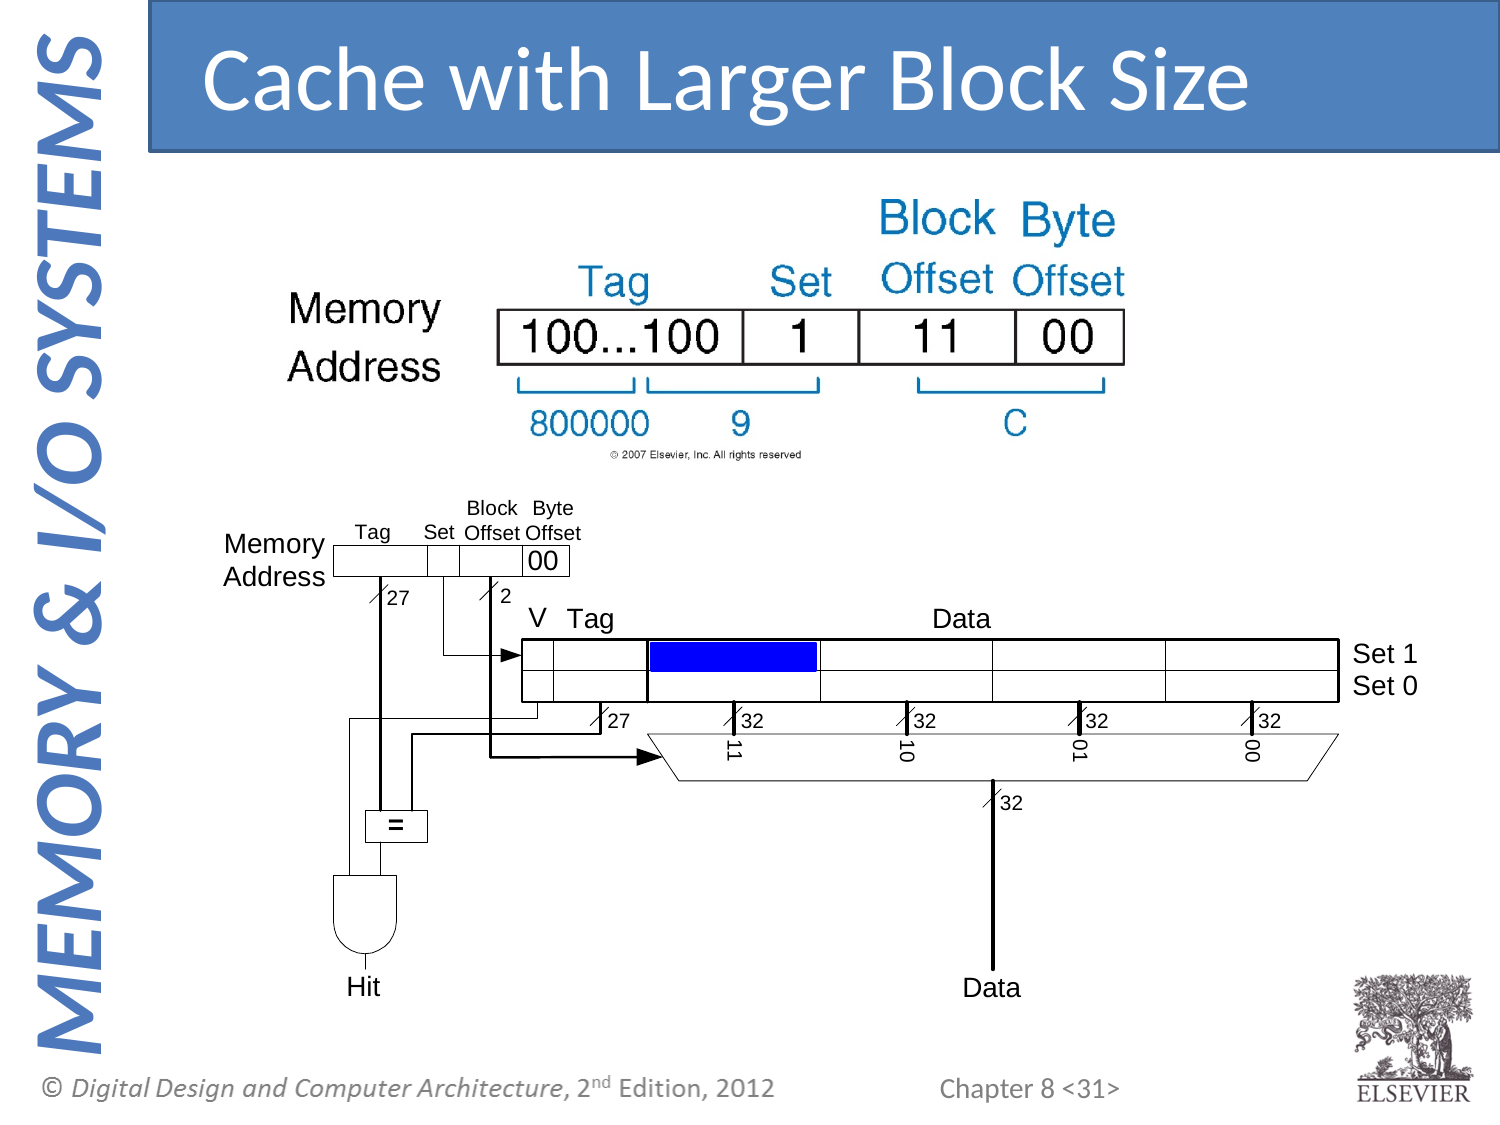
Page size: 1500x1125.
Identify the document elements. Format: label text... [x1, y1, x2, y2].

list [199, 487, 1438, 1013]
text_box Cache with Larger Block Size [187, 11, 1488, 136]
picture [0, 0, 1500, 1125]
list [287, 199, 1126, 462]
